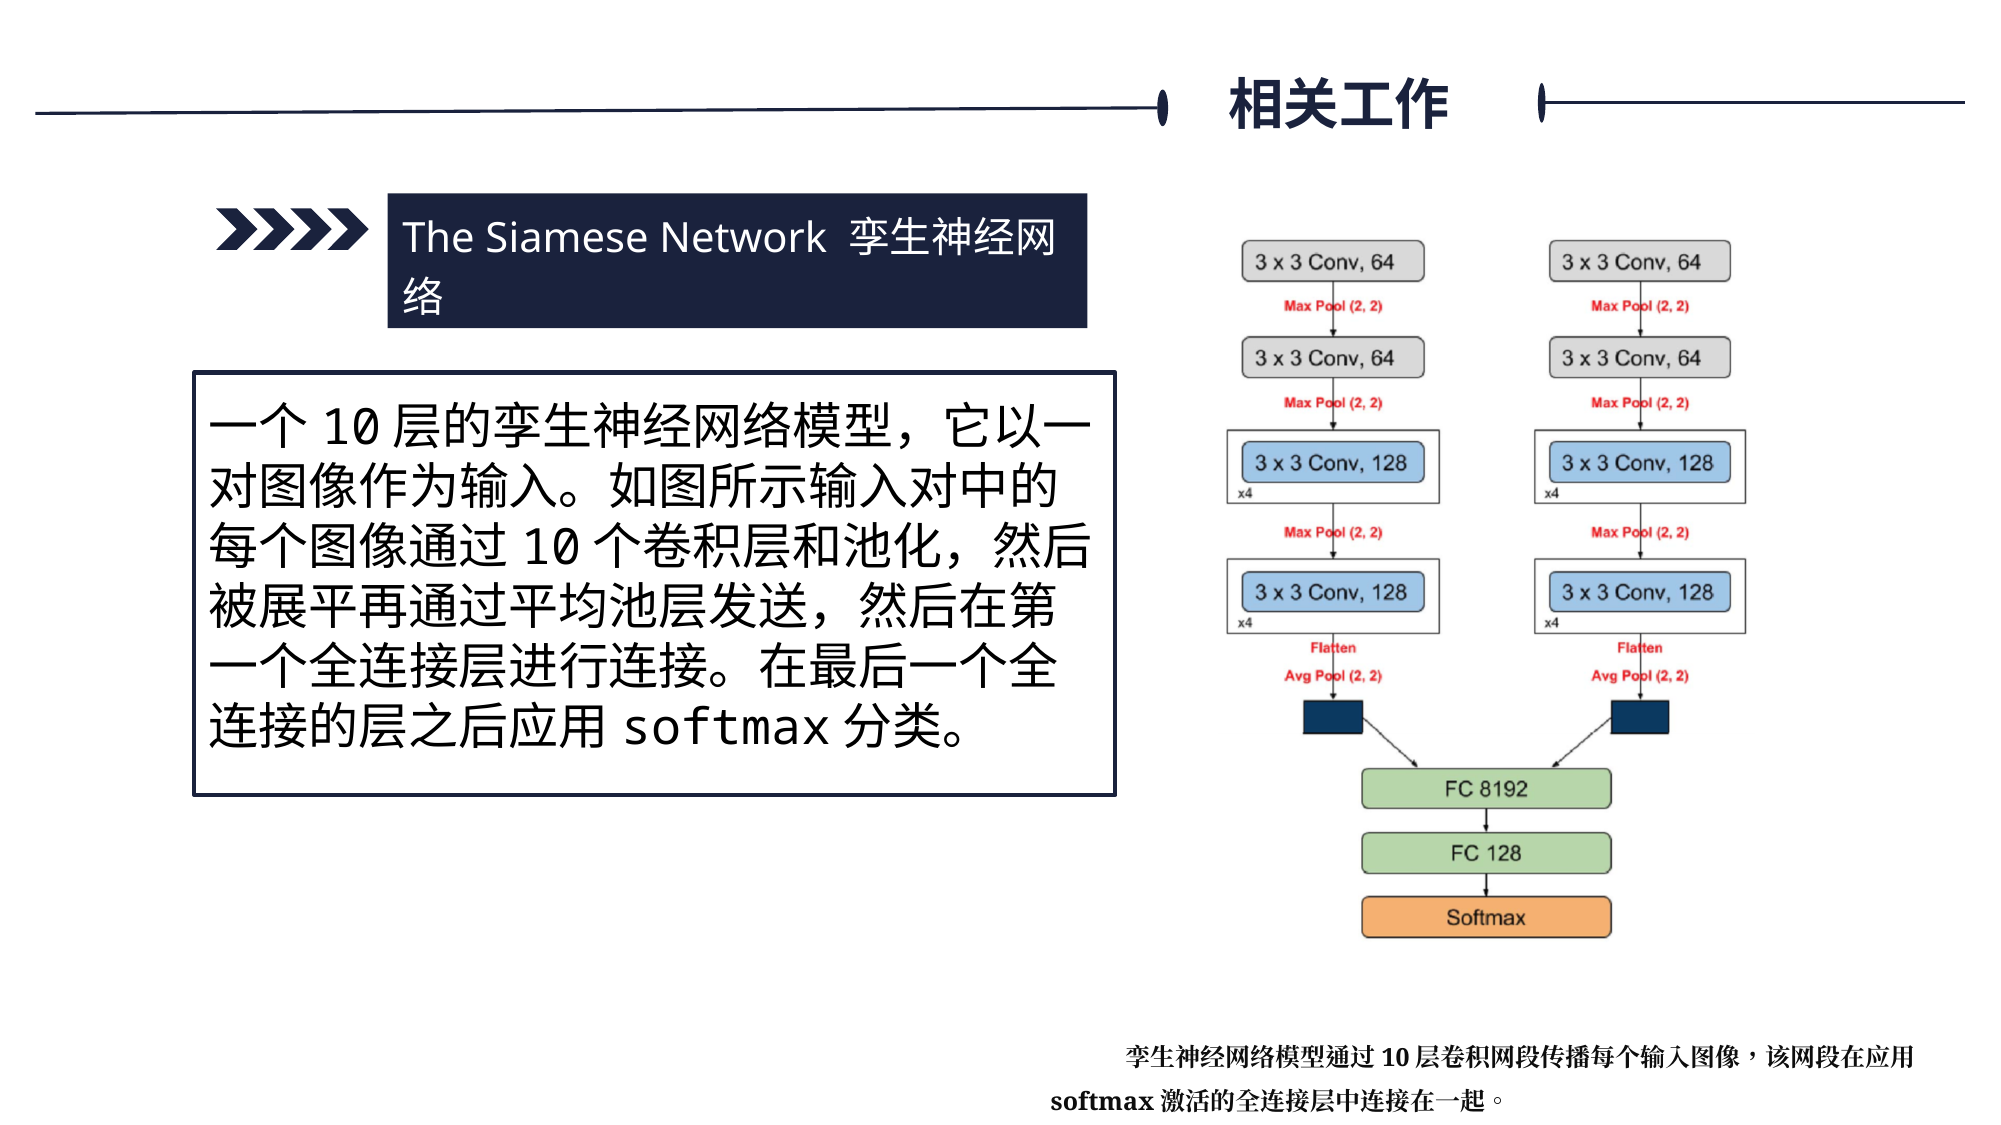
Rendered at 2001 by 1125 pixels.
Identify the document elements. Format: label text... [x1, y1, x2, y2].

text_box [216, 208, 258, 250]
text_box 相关工作 [1213, 61, 1466, 143]
text_box [253, 208, 295, 250]
text_box The Siamese Network 孪生神经网络 [387, 193, 1088, 329]
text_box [34, 89, 1169, 127]
text_box [192, 370, 1117, 797]
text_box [1537, 82, 1965, 123]
text_box 孪生神经网络模型通过10层卷积网段传播每个输入图像，该网段在应用softmax激活的全连接层中连接在一起。 [1035, 1018, 2000, 1124]
text_box [290, 208, 332, 250]
picture [1202, 217, 1768, 951]
text_box [327, 208, 369, 250]
text_box 一个10层的孪生神经网络模型，它以一对图像作为输入。如图所示输入对中的每个图像通过10个卷积层和池化，然后被展平再通过平均池层发送，然后在第一个全连接层进行连接。在最后一个全连接的层之后应用softmax分类。 [194, 387, 1116, 763]
